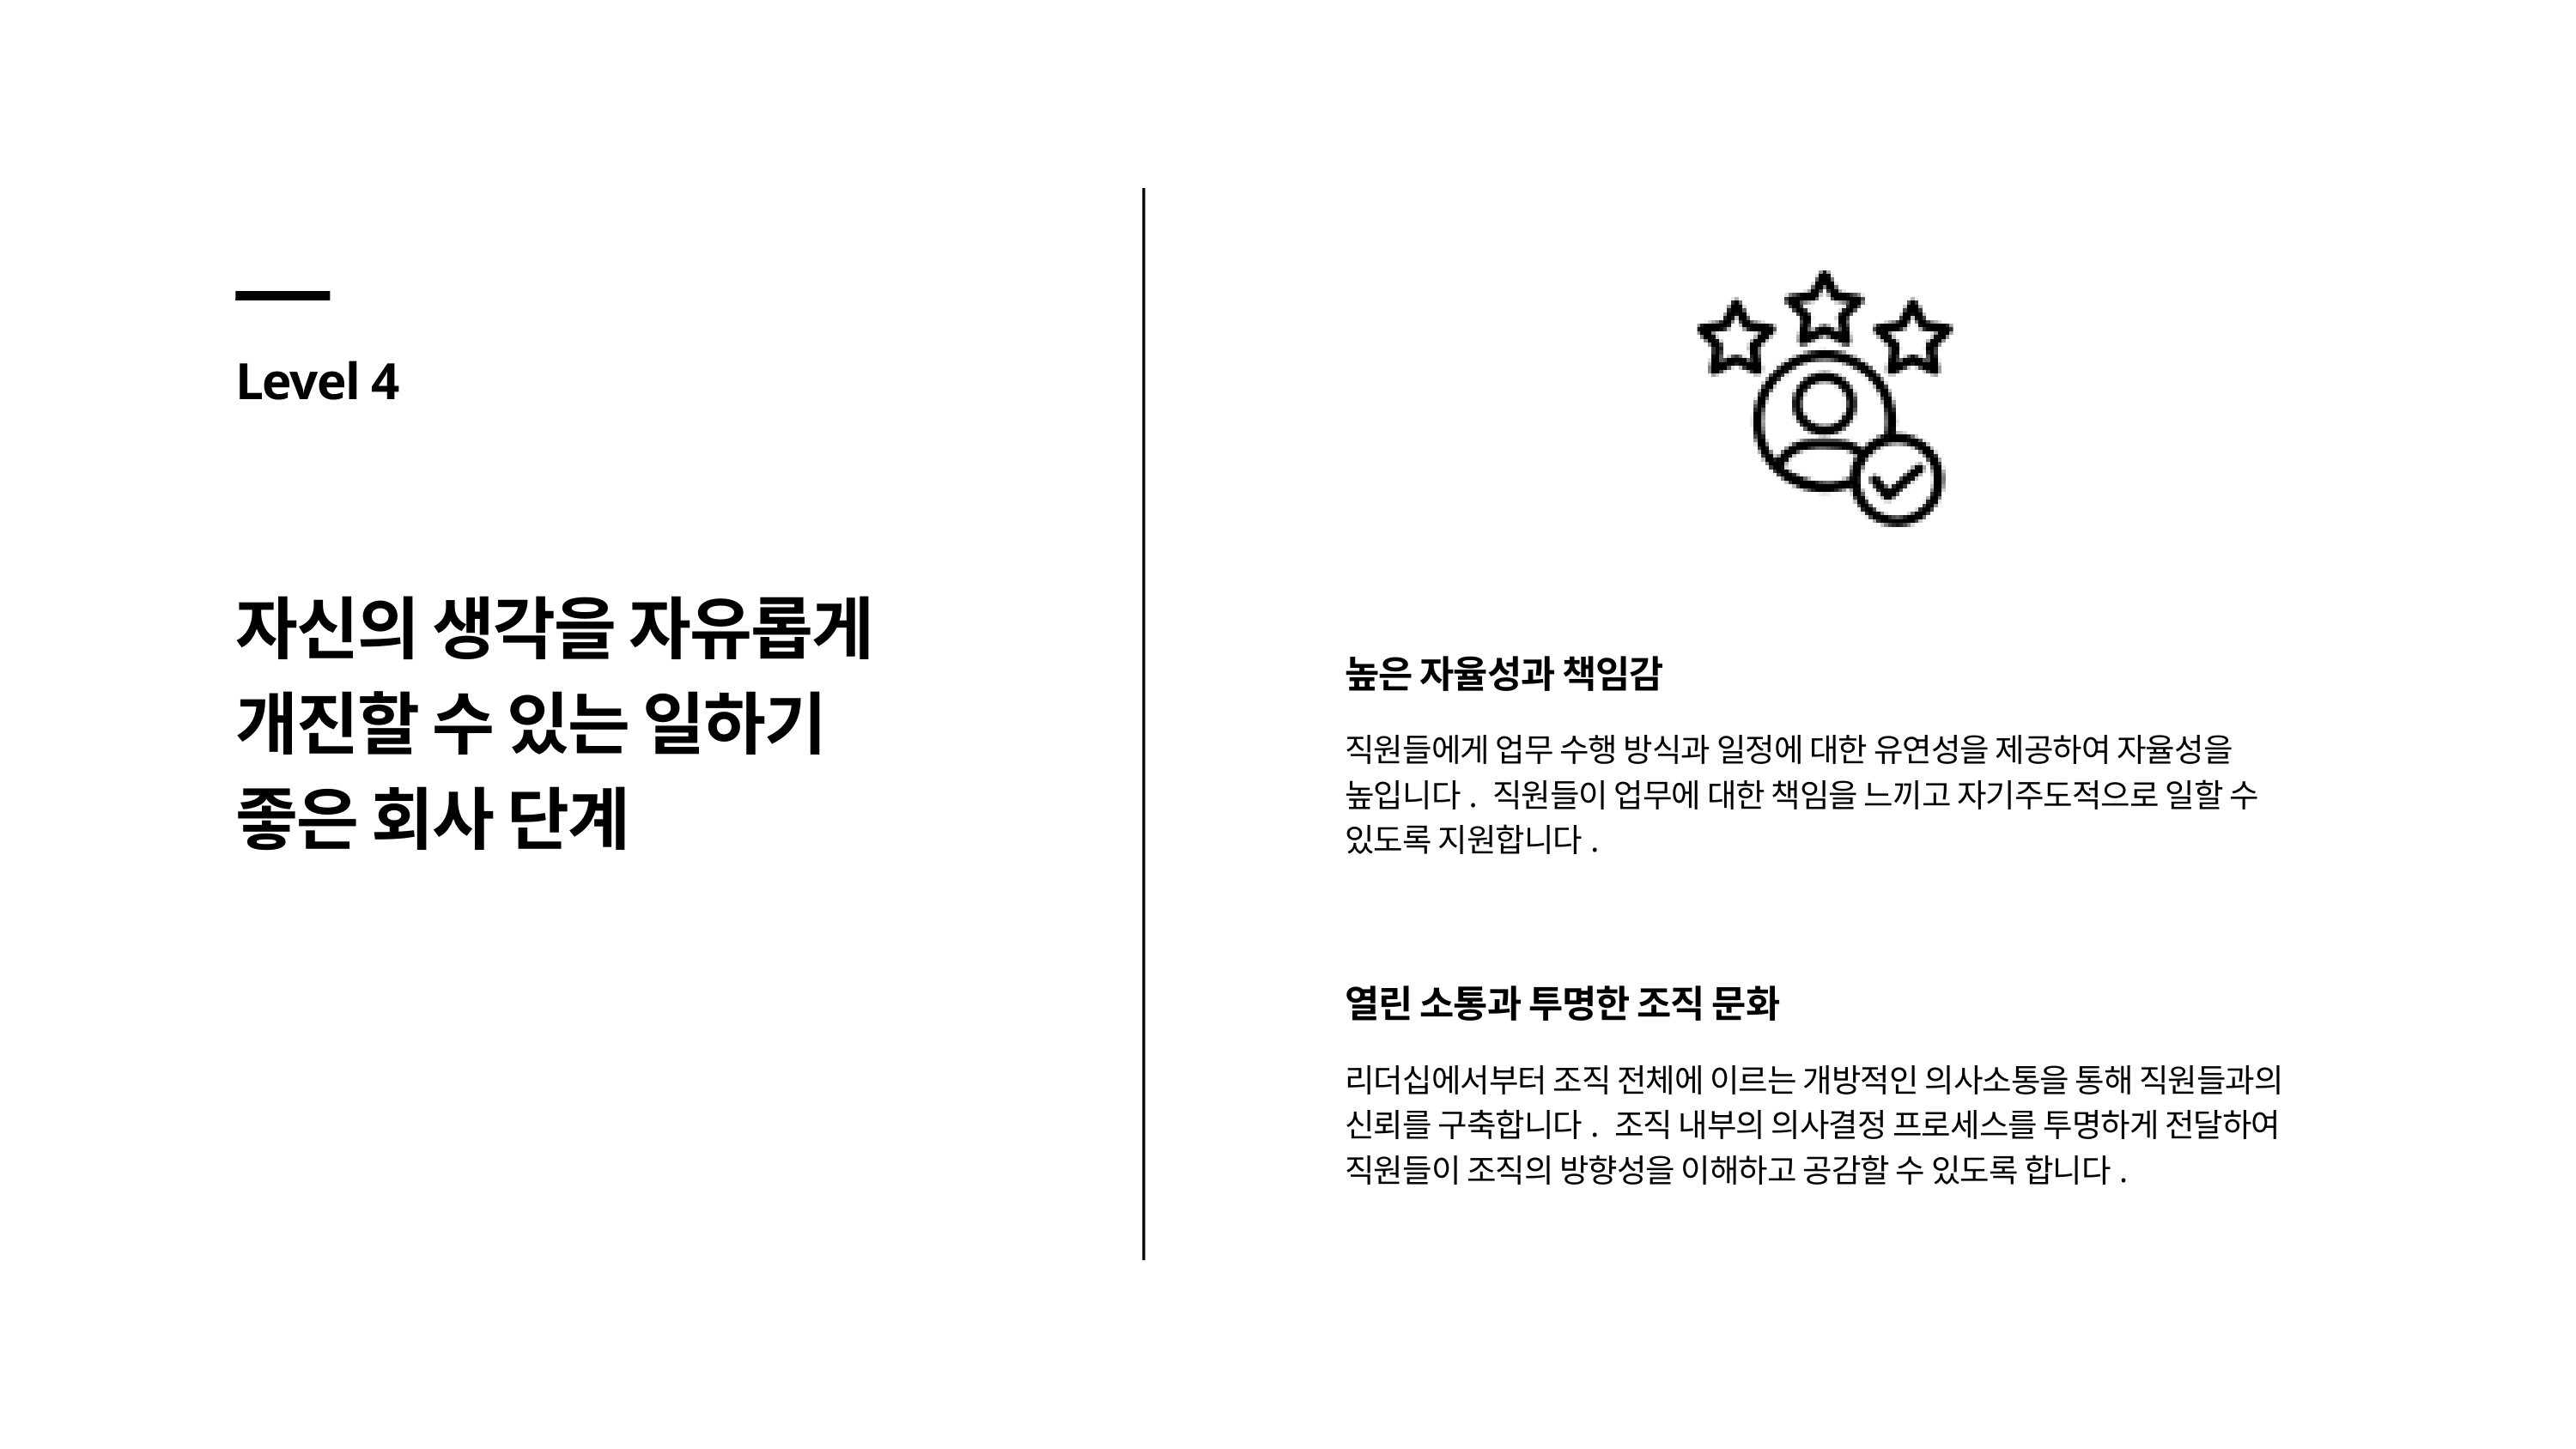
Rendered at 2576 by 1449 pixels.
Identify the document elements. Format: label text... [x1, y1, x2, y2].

text_box 열린 소통과 투명한 조직 문화 [1345, 973, 2324, 1026]
text_box 리더십에서부터 조직 전체에 이르는 개방적인 의사소통을 통해 직원들과의 신뢰를 구축합니다. 조직 내부의 의사결정 프로세스를 투명하게 전달하여 직원들이 조직의 방향성을 이해하고 공감할 수 있도록 합니다. [1345, 1053, 2324, 1189]
text_box 높은 자율성과 책임감 [1345, 642, 2324, 695]
text_box 직원들에게 업무 수행 방식과 일정에 대한 유연성을 제공하여 자율성을 높입니다. 직원들이 업무에 대한 책임을 느끼고 자기주도적으로 일할 수 있도록 지원합니다. [1345, 723, 2324, 859]
text_box 자신의 생각을 자유롭게 개진할 수 있는 일하기 좋은 회사 단계 [235, 572, 906, 858]
text_box Level 4 [235, 339, 906, 410]
text_box [1697, 270, 1953, 527]
